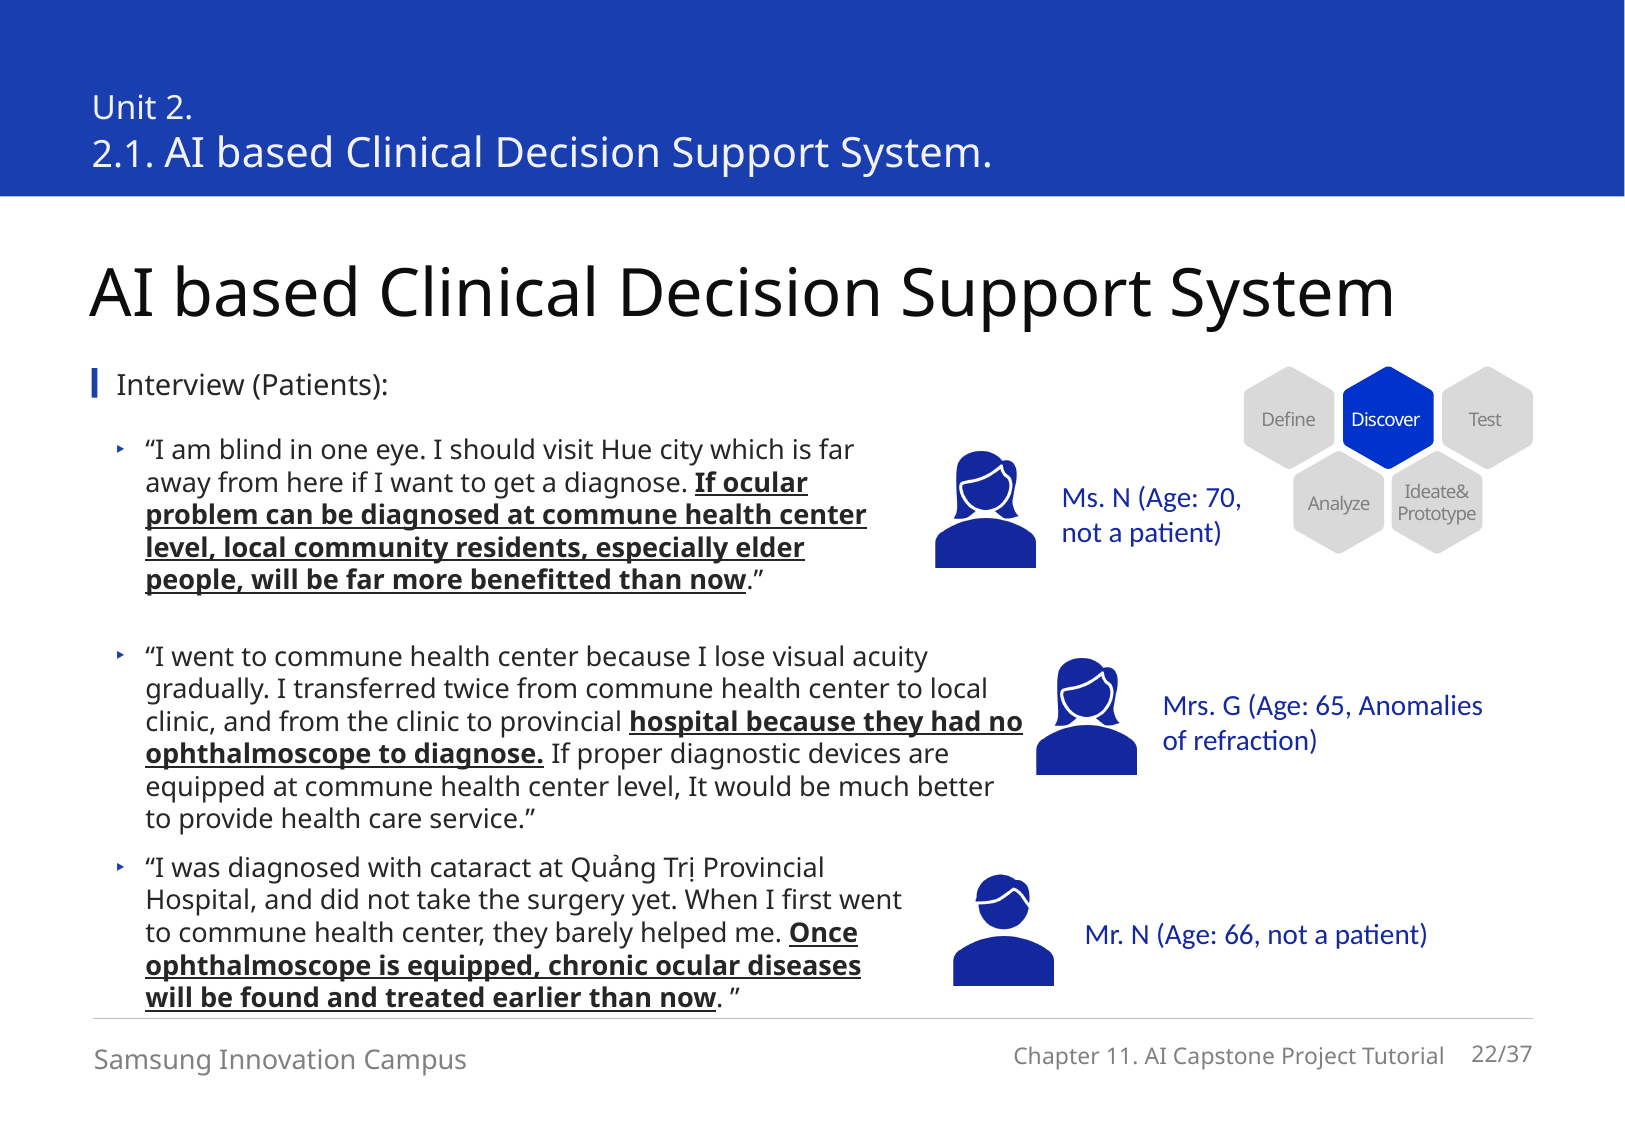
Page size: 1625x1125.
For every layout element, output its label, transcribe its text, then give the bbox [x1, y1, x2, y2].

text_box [91, 366, 1243, 402]
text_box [1011, 646, 1533, 797]
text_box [928, 857, 1462, 1008]
text_box “I was diagnosed with cataract at Quảng Trị Provincial Hospital, and did not take the surgery yet. When I first went to commune health center, they barely helped me. Once ophthalmoscope is equipped, chronic ocular diseases will be found and treated earlier than now. ” [114, 838, 934, 1026]
text_box “I went to commune health center because I lose visual acuity gradually. I transferred twice from commune health center to local clinic, and from the clinic to provincial hospital because they had no ophthalmoscope to diagnose. If proper diagnostic devices are equipped at commune health center level, It would be much better to provide health care service.” [114, 626, 1048, 847]
text_box Unit 2. 2.1. AI based Clinical Decision Support System. [91, 85, 1048, 177]
text_box AI based Clinical Decision Support System [89, 249, 1534, 331]
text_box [1243, 366, 1533, 554]
text_box “I am blind in one eye. I should visit Hue city which is far away from here if I want to get a diagnose. If ocular problem can be diagnosed at commune health center level, local community residents, especially elder people, will be far more benefitted than now.” [114, 420, 904, 608]
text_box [910, 439, 1285, 590]
